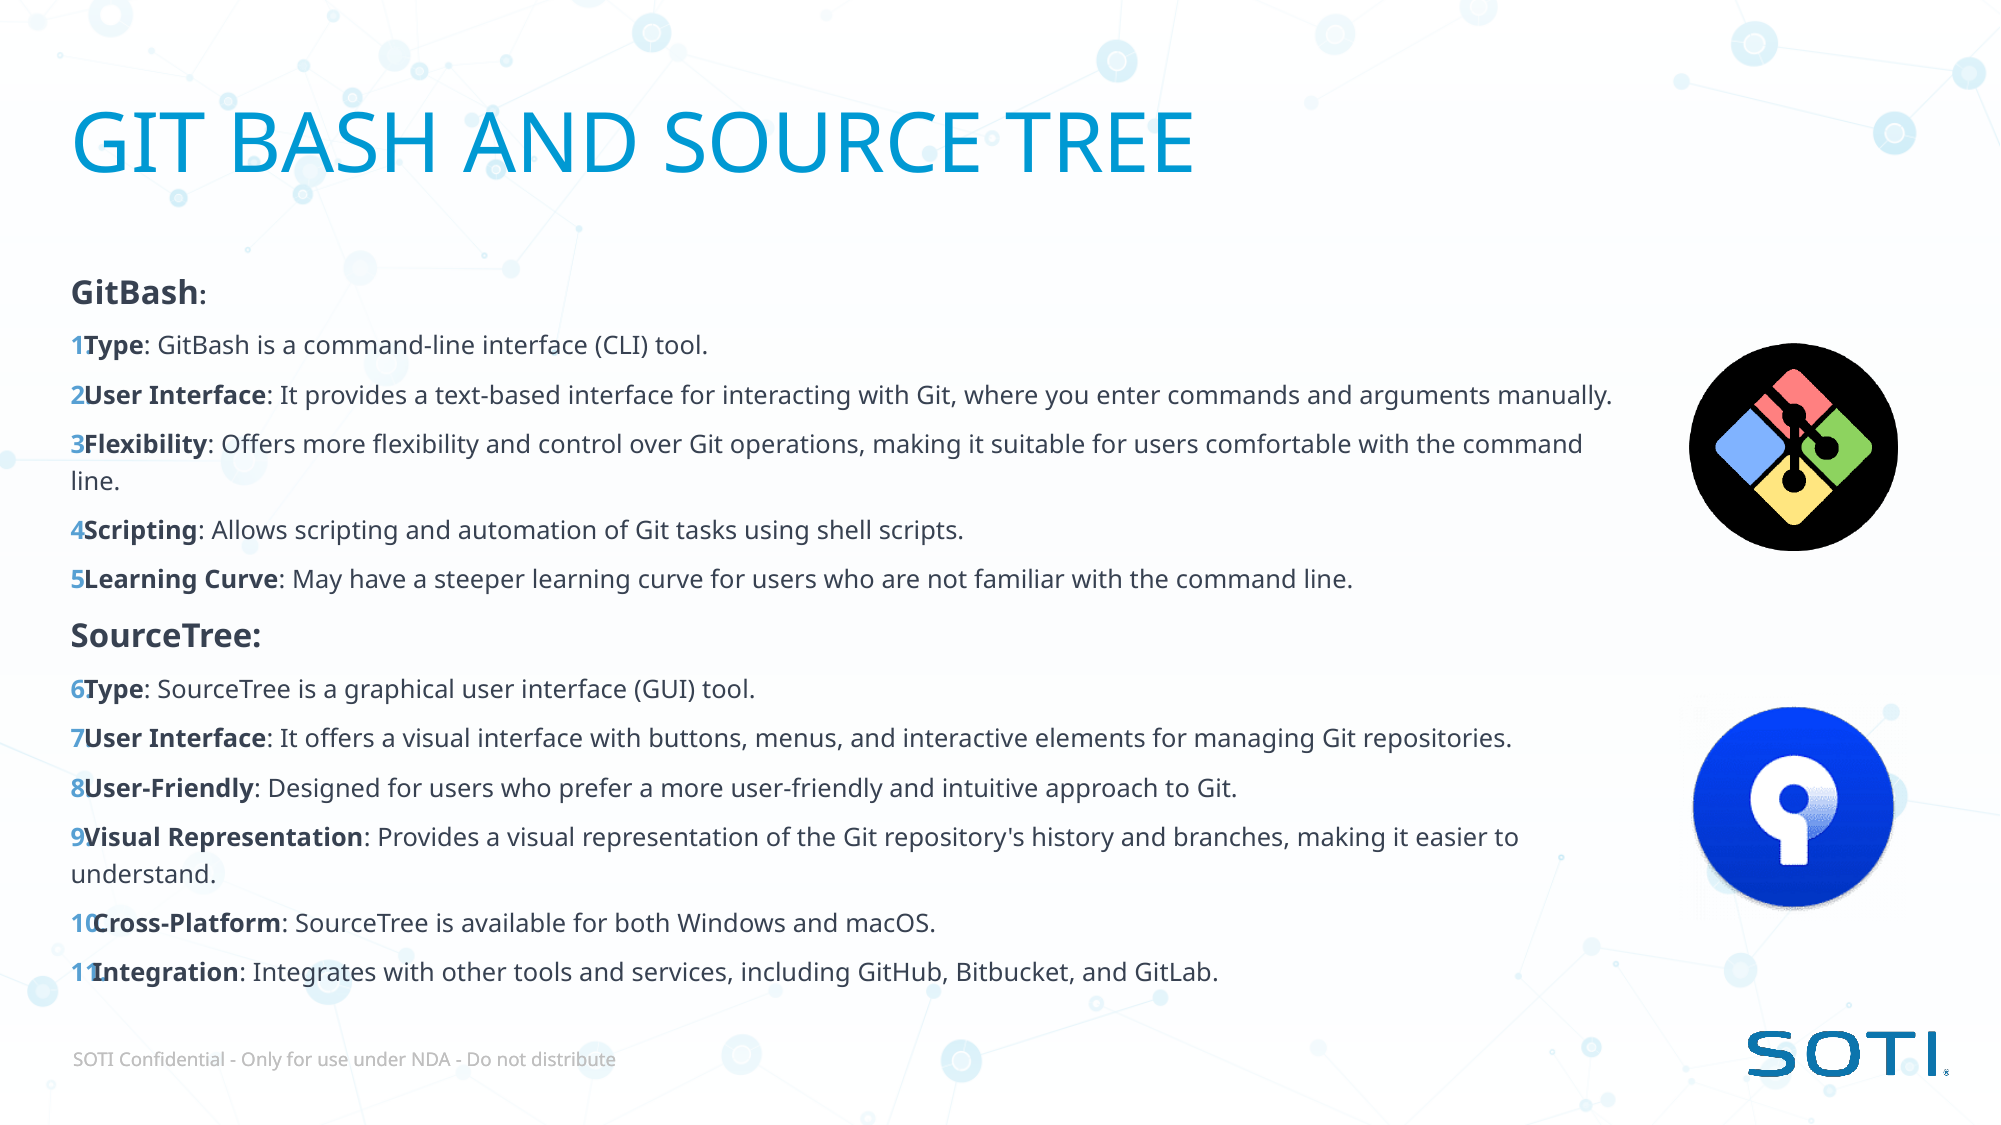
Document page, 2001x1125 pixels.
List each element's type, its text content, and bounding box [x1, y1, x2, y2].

picture [1740, 1024, 1955, 1084]
list GitBash: Type: GitBash is a command-line interface (CLI) tool. User Interface: It provides a text-based interface for interacting with Git, where you enter commands and arguments manually. Flexibility: Offers more flexibility and control over Git operations, making it suitable for users comfortable with the command line. Scripting: Allows scripting and automation of Git tasks using shell scripts. Learning Curve: May have a steeper learning curve for users who are not familiar with the command line. SourceTree: Type: SourceTree is a graphical user interface (GUI) tool. User Interface: It offers a visual interface with buttons, menus, and interactive elements for managing Git repositories. User-Friendly: Designed for users who prefer a more user-friendly and intuitive approach to Git. Visual Representation: Provides a visual representation of the Git repository's history and branches, making it easier to understand. Cross-Platform: SourceTree is available for both Windows and macOS. Integration: Integrates with other tools and services, including GitHub, Bitbucket, and GitLab. [55, 255, 1652, 1003]
picture [1689, 343, 1898, 552]
title git bash and source tree [55, 78, 1955, 199]
picture [1615, 629, 1972, 985]
